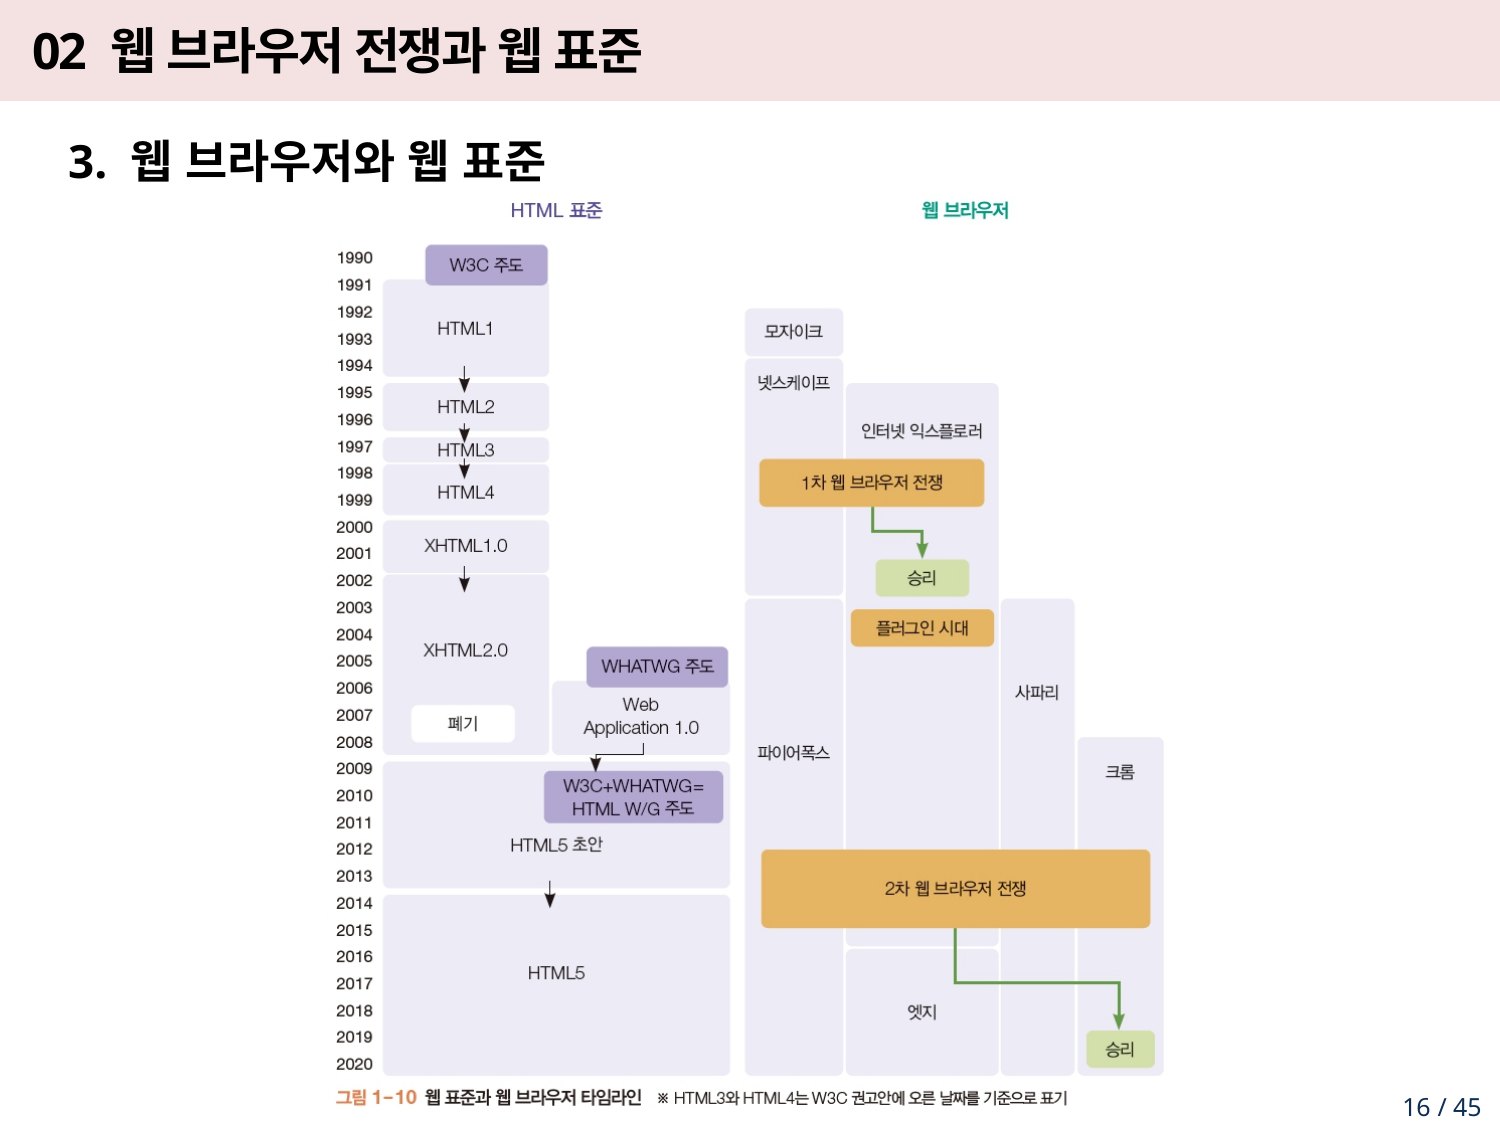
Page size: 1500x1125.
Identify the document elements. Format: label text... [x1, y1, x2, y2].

title 02 웹 브라우저 전쟁과 웹 표준 [17, 10, 1295, 89]
list 3. 웹 브라우저와 웹 표준 [53, 125, 1425, 1005]
picture [326, 194, 1174, 1115]
